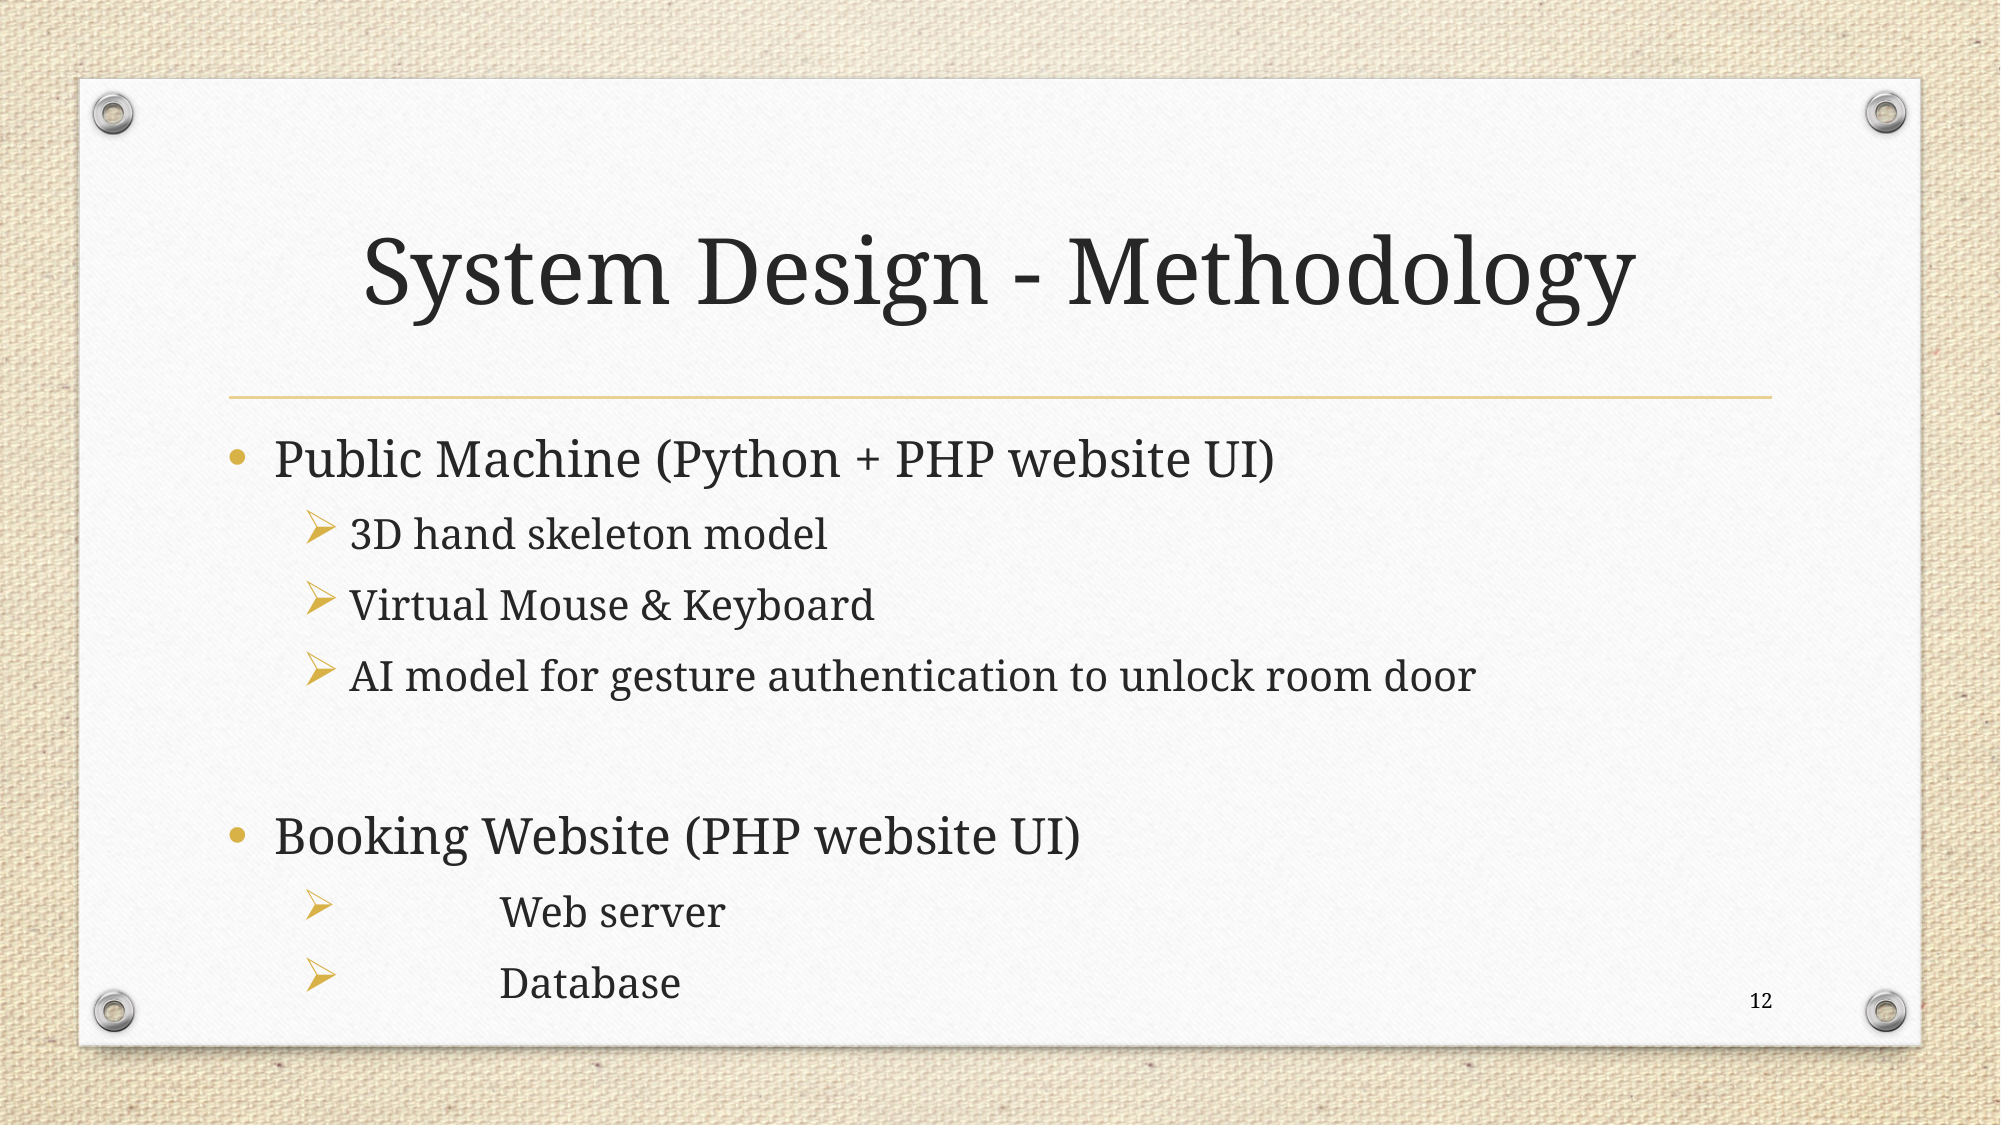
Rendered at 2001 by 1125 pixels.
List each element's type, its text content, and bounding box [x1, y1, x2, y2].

list Public Machine (Python + PHP website UI) 3D hand skeleton model Virtual Mouse & Keyboard AI model for gesture authentication to unlock room door Booking Website (PHP website UI) Web server Database [212, 419, 1788, 1025]
title System Design - Methodology [212, 161, 1788, 375]
slide_number 12 [1698, 979, 1788, 1025]
picture [0, 0, 2001, 1125]
